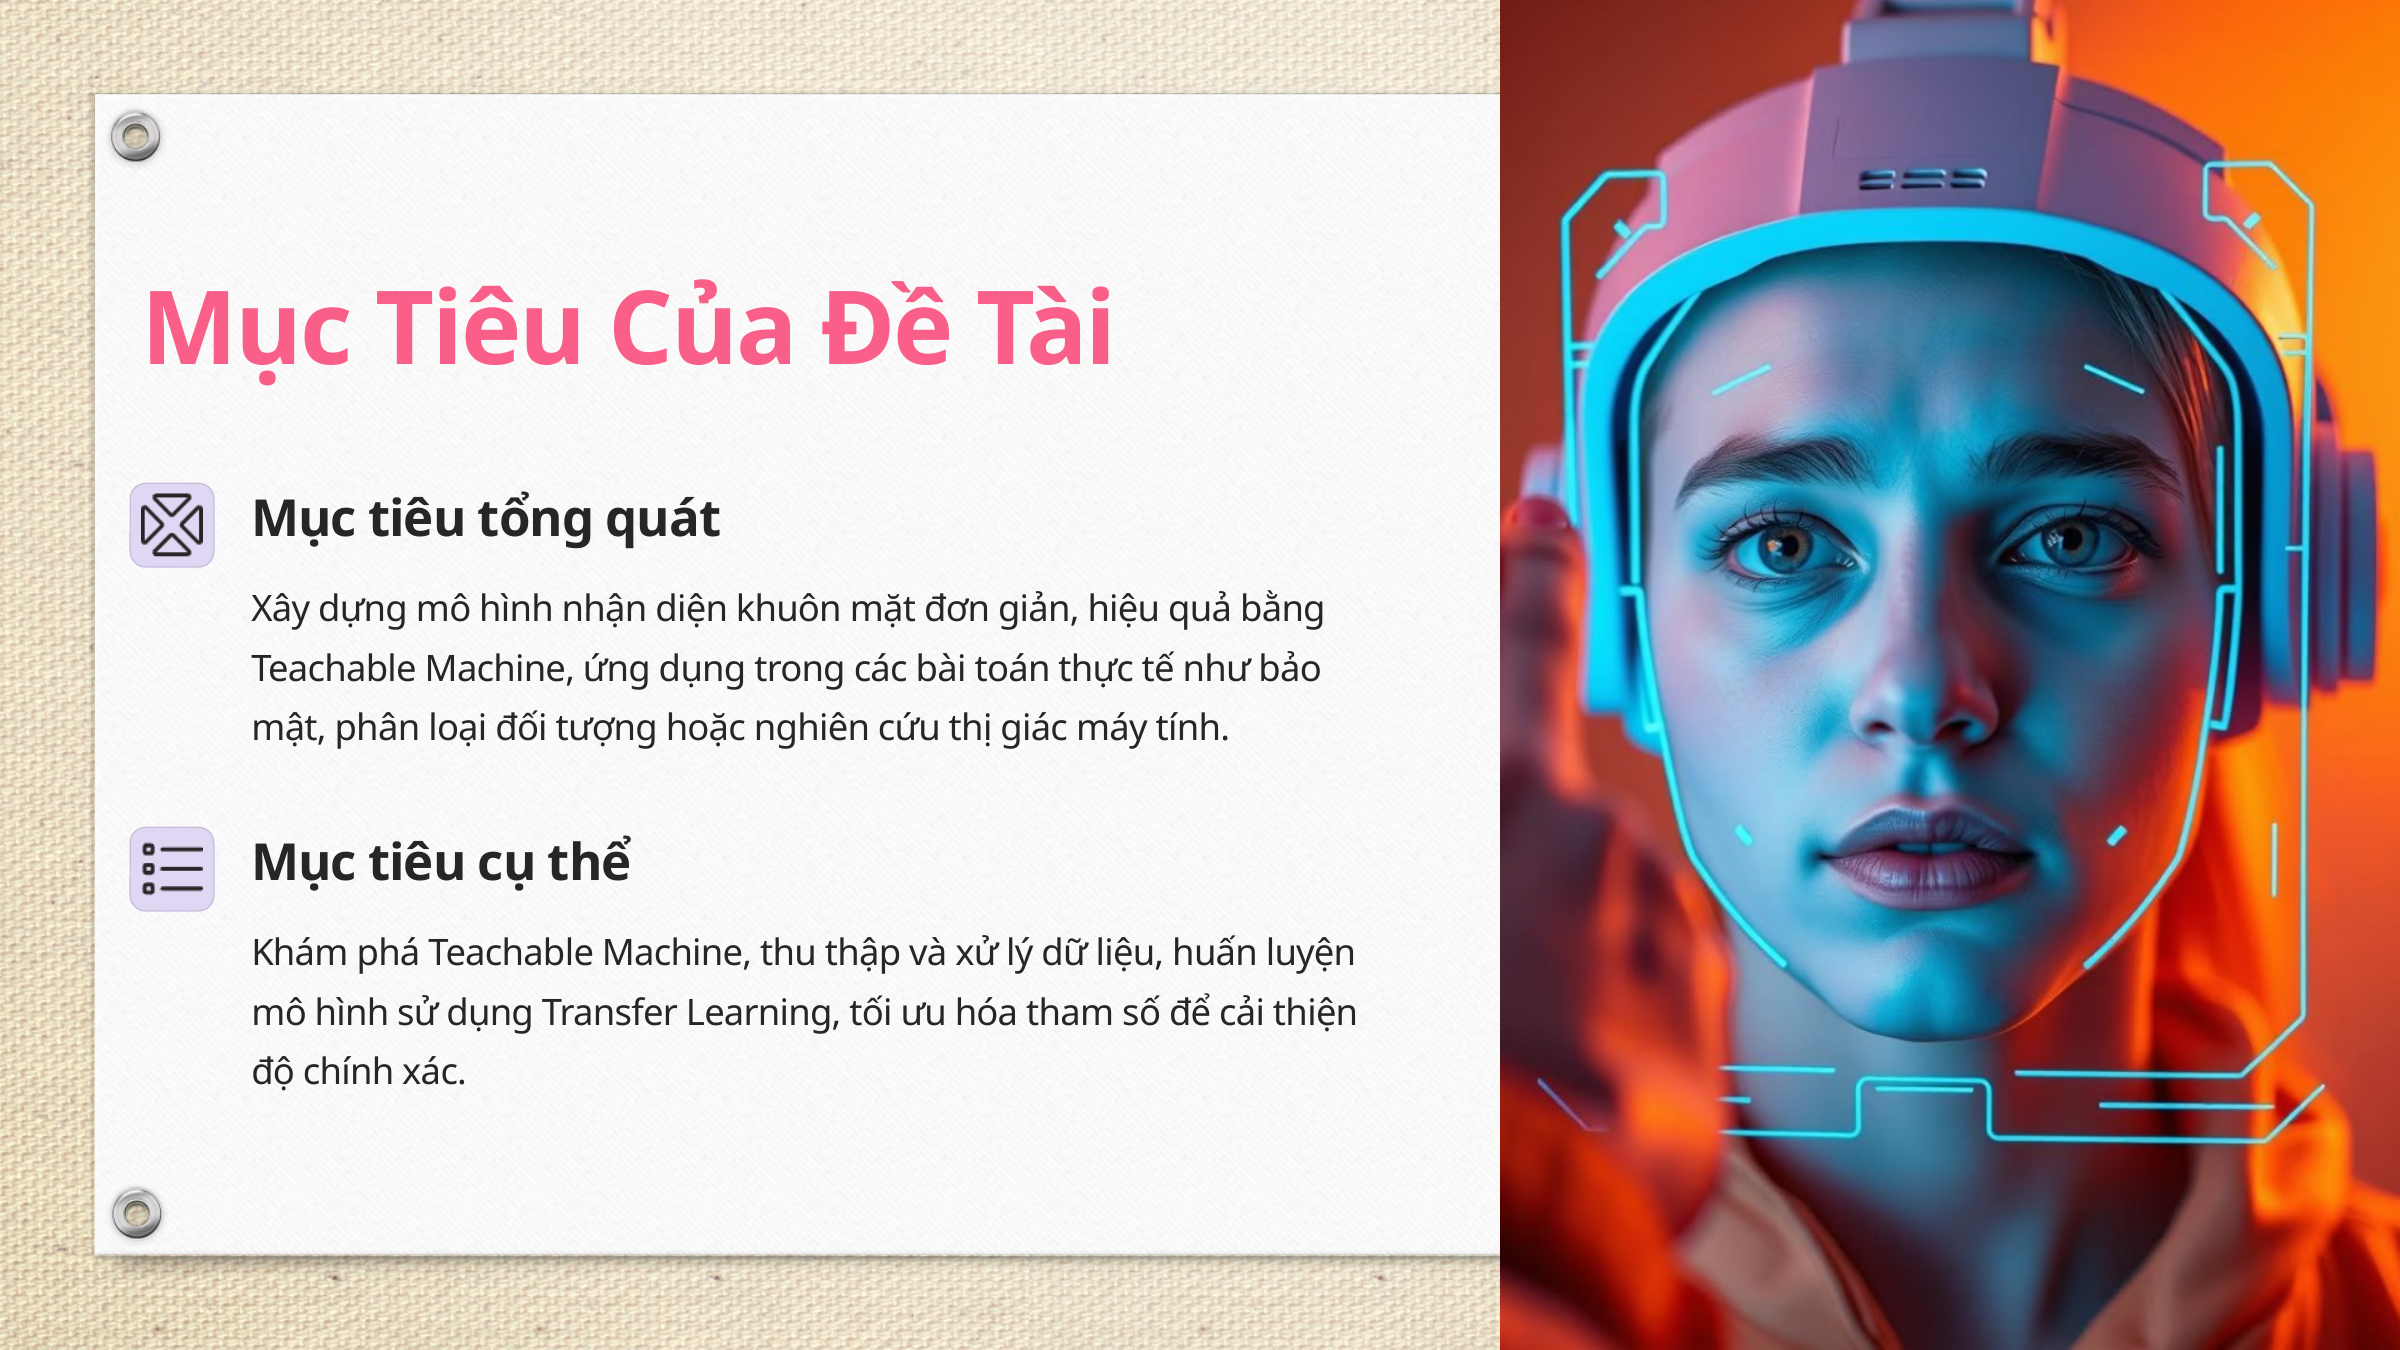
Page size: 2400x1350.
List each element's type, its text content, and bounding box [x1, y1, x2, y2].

text_box Mục Tiêu Của Đề Tài [141, 257, 1154, 386]
text_box Xây dựng mô hình nhận diện khuôn mặt đơn giản, hiệu quả bằng Teachable Machine, ứng dụng trong các bài toán thực tế như bảo mật, phân loại đối tượng hoặc nghiên cứu thị giác máy tính. [251, 569, 1370, 749]
picture [0, 0, 2400, 1350]
text_box Mục tiêu cụ thể [251, 827, 763, 892]
text_box [130, 483, 214, 568]
text_box [130, 827, 214, 911]
text_box Mục tiêu tổng quát [251, 483, 763, 548]
text_box Khám phá Teachable Machine, thu thập và xử lý dữ liệu, huấn luyện mô hình sử dụng Transfer Learning, tối ưu hóa tham số để cải thiện độ chính xác. [251, 913, 1370, 1093]
